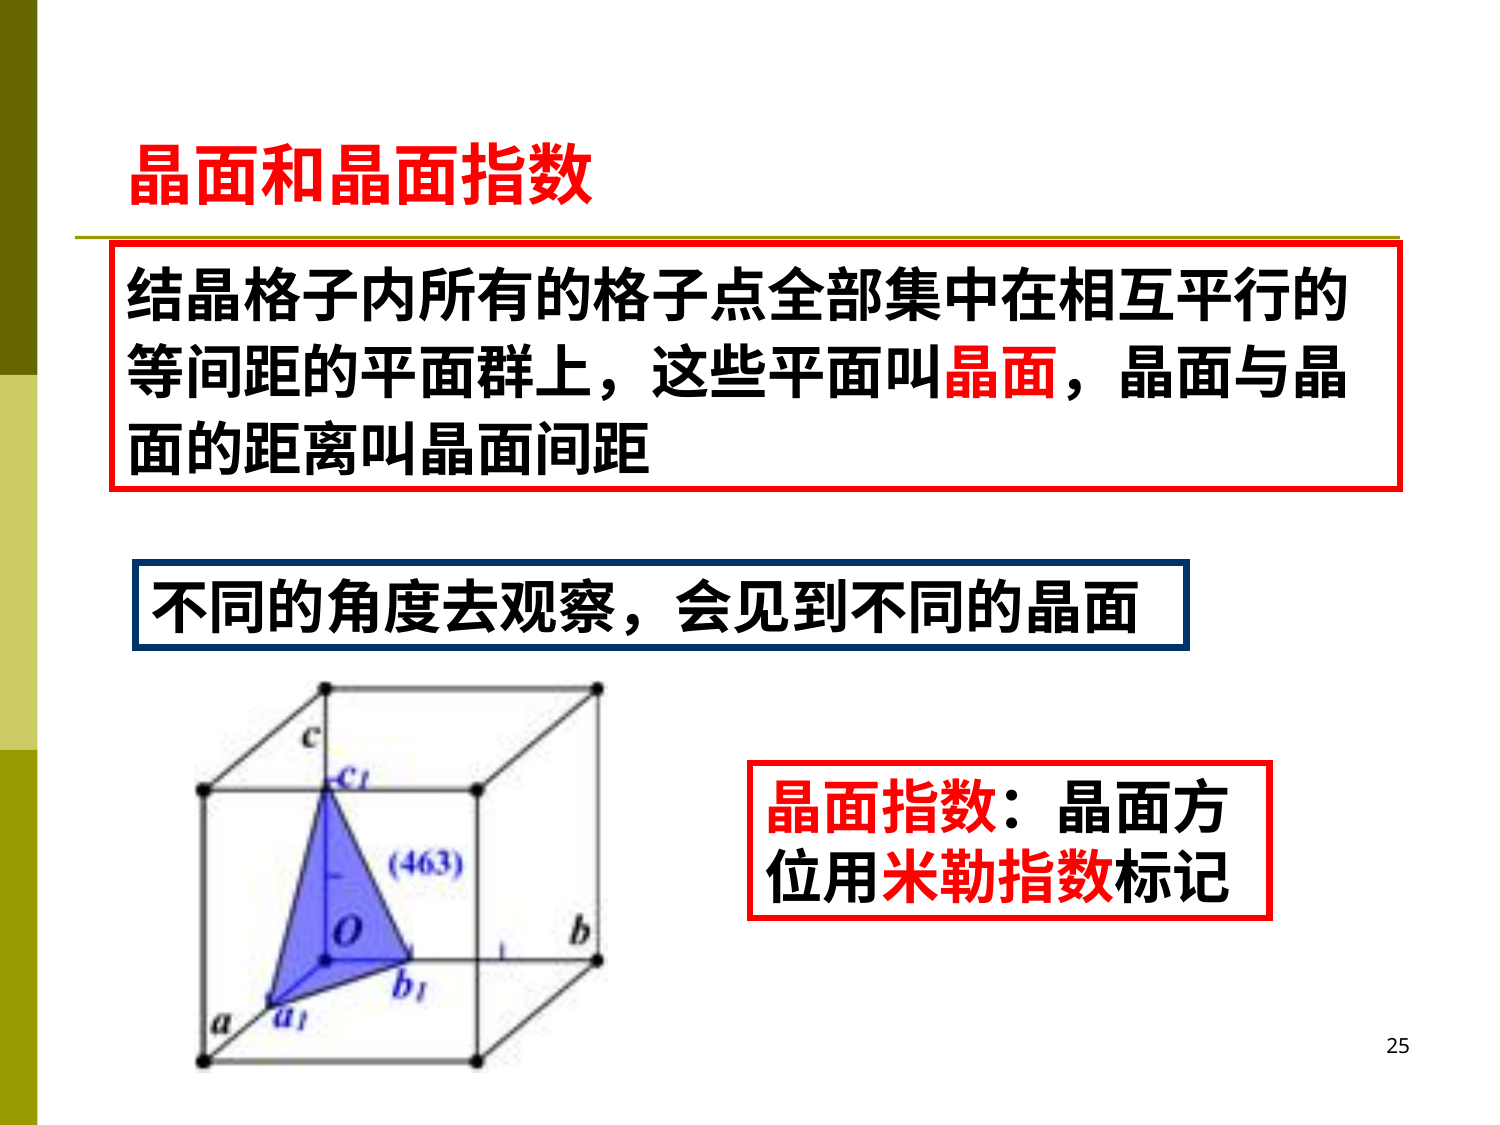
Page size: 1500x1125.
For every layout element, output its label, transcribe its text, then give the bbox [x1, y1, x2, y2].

text_box 晶面和晶面指数 [112, 125, 845, 221]
text_box 不同的角度去观察，会见到不同的晶面 [135, 562, 1187, 648]
text_box 结晶格子内所有的格子点全部集中在相互平行的等间距的平面群上，这些平面叫晶面，晶面与晶面的距离叫晶面间距 [112, 243, 1400, 490]
slide_number 25 [1074, 1025, 1425, 1100]
text_box 晶面指数：晶面方位用米勒指数标记 [750, 763, 1270, 918]
picture [194, 680, 608, 1073]
